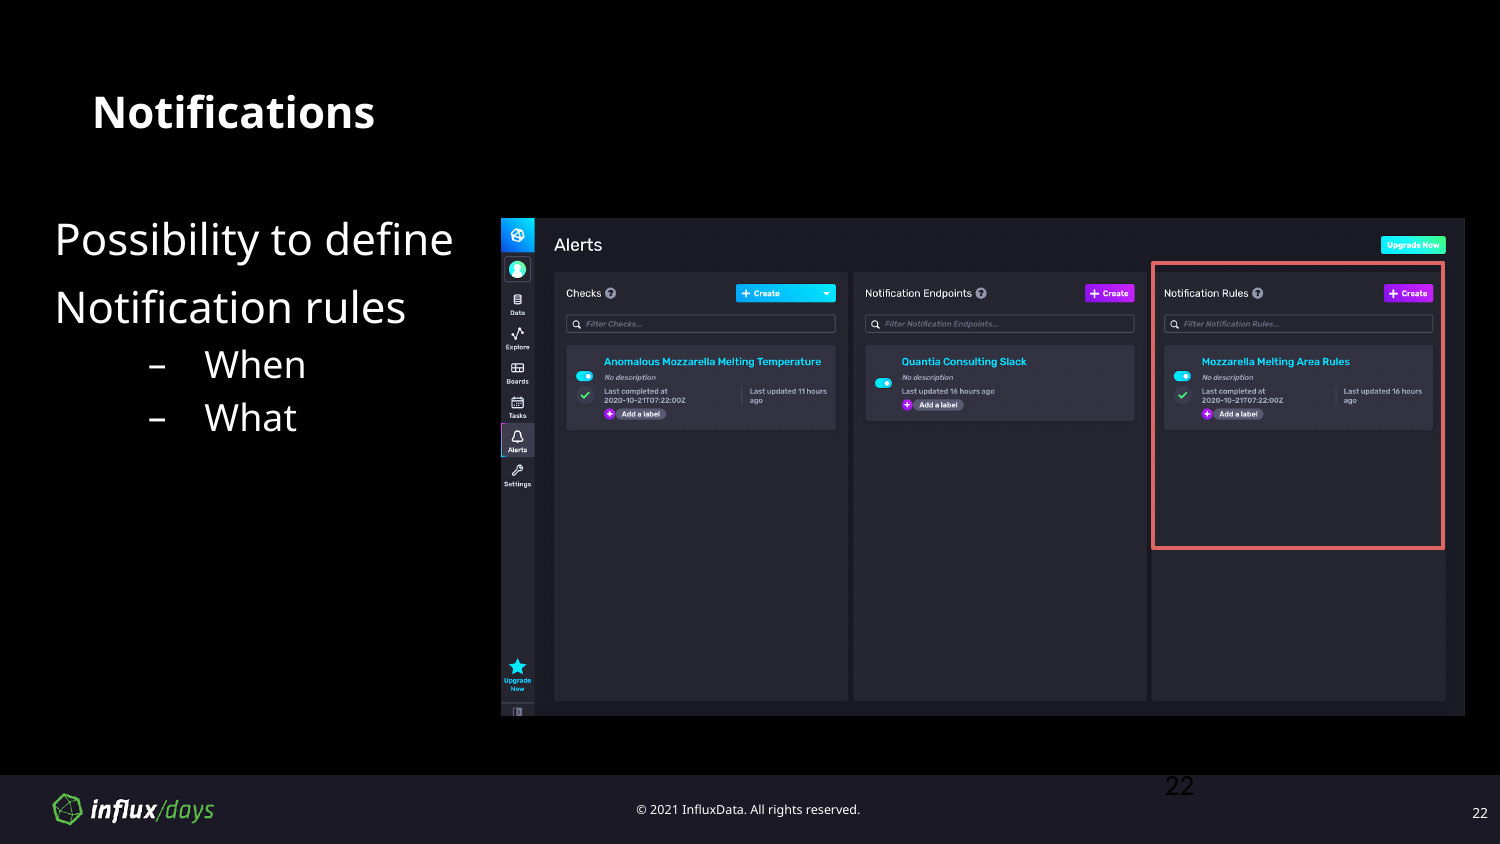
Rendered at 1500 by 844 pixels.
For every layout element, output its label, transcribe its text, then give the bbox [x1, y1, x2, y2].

slide_number ‹#› [1149, 759, 1500, 805]
title Notifications [76, 33, 1424, 196]
picture [0, 775, 1500, 844]
picture [500, 218, 1465, 716]
list Possibility to define Notification rules When What [39, 204, 502, 761]
